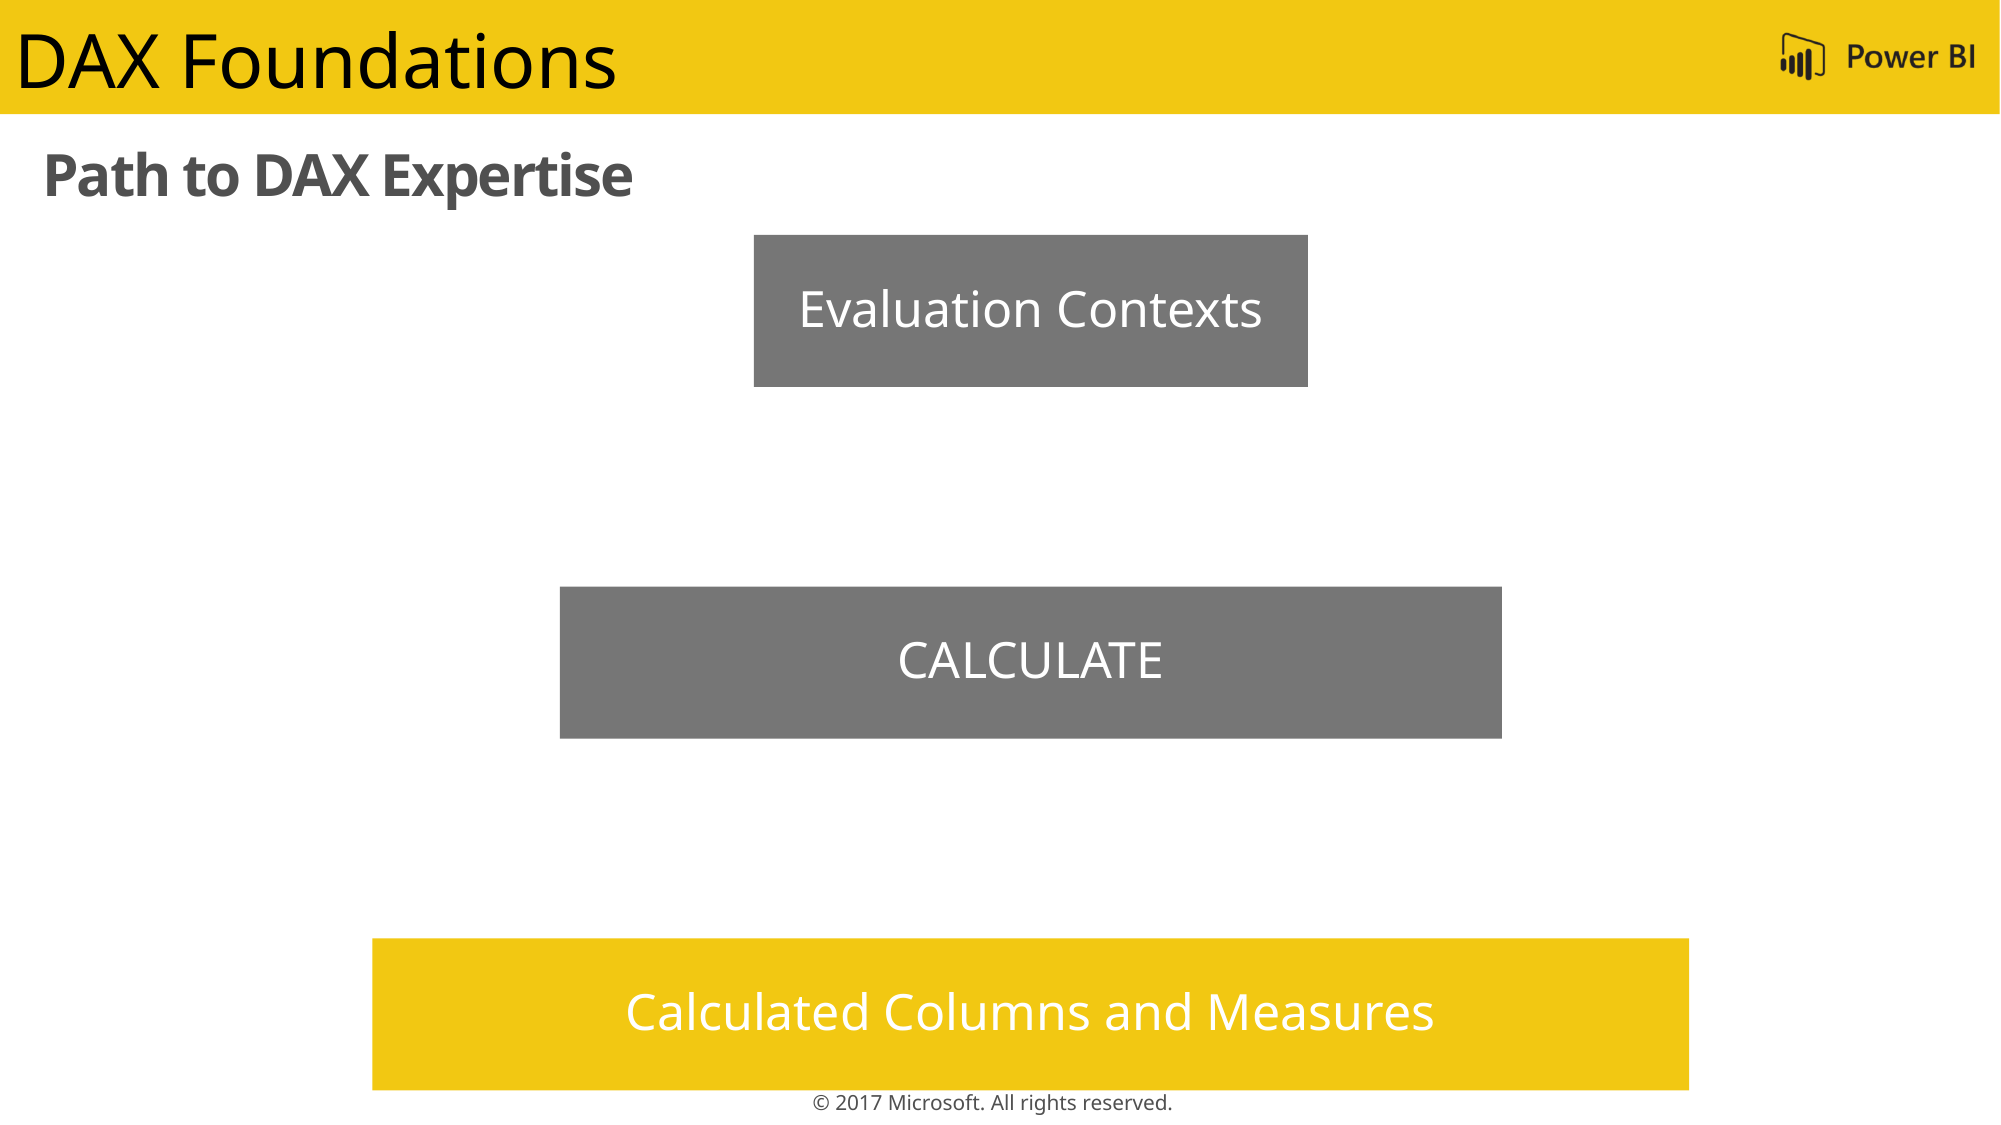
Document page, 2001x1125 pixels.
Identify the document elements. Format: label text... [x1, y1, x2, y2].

text_box [0, 0, 2000, 115]
text_box Evaluation Contexts [753, 234, 1309, 388]
title Path to DAX Expertise [18, 131, 1931, 218]
text_box CALCULATE [559, 586, 1503, 739]
picture [1768, 23, 1985, 91]
text_box DAX Foundations [0, 5, 1879, 111]
footer © 2017 Microsoft. All rights reserved. [663, 1084, 1338, 1122]
text_box Calculated Columns and Measures [372, 938, 1690, 1091]
